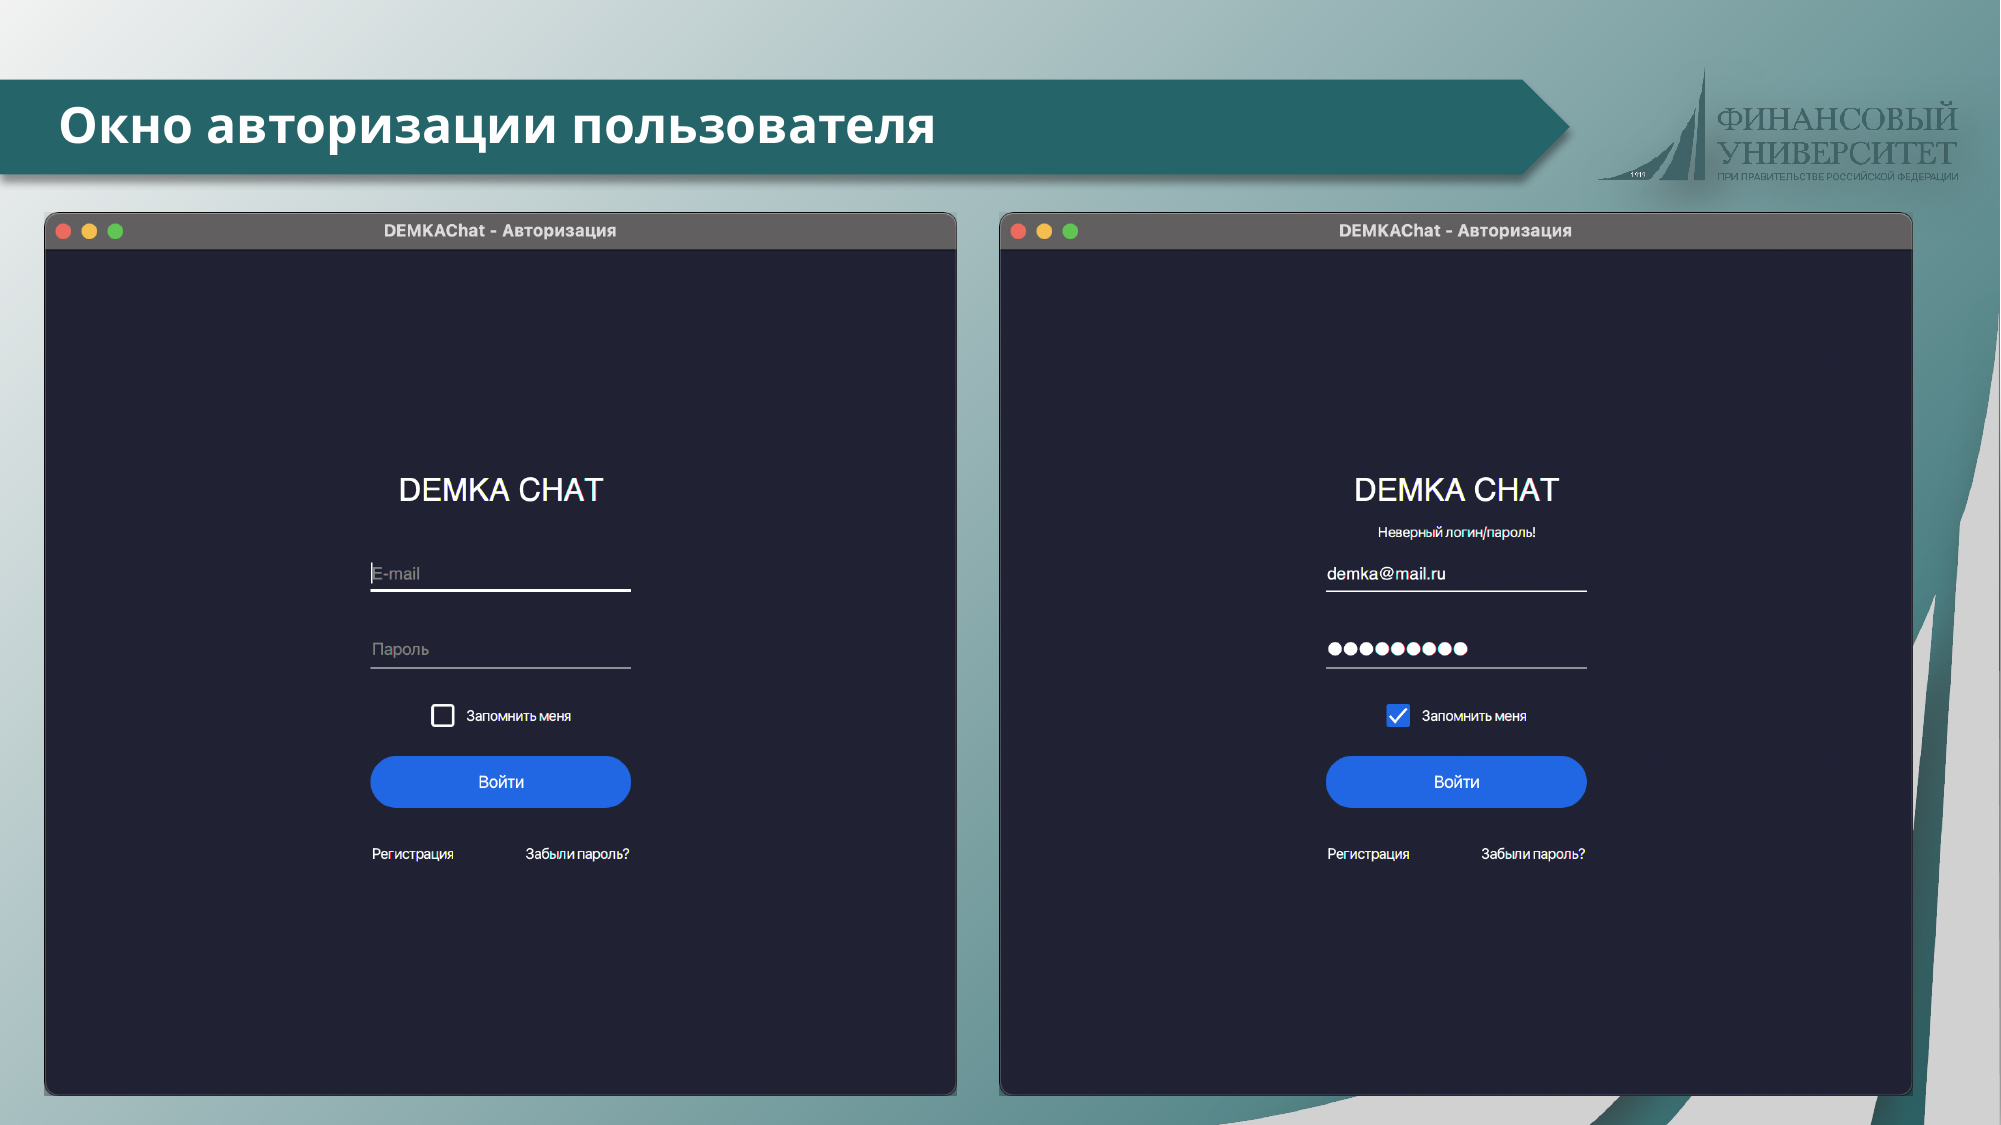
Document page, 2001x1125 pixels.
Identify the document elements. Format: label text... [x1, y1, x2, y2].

picture [44, 212, 957, 1096]
picture [1595, 62, 1959, 192]
picture [999, 212, 1913, 1096]
title Окно авторизации пользователя [44, 92, 1749, 155]
